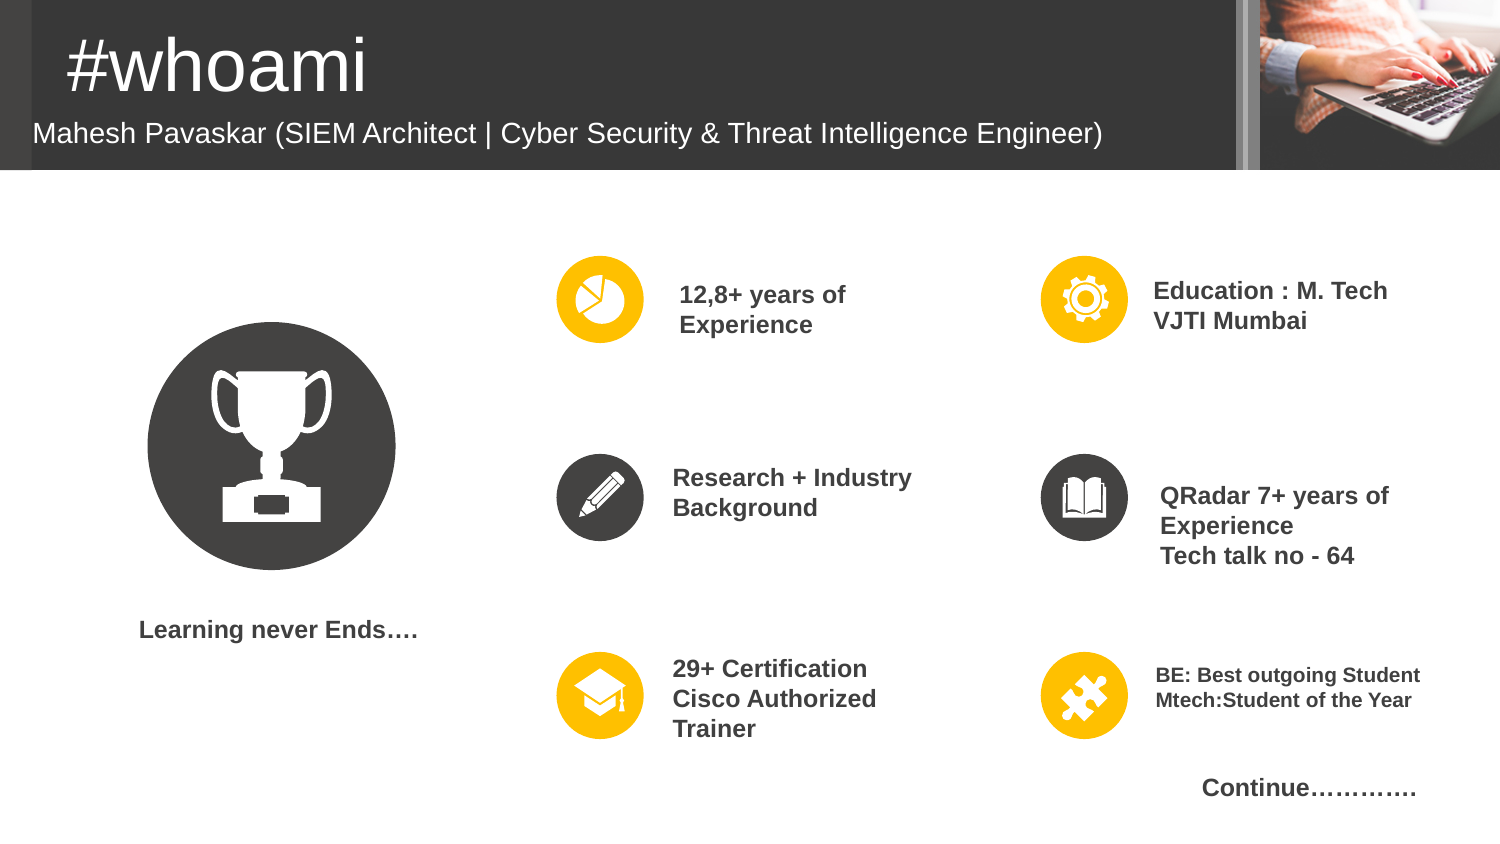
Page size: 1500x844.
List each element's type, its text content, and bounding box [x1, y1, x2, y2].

text_box 12,8+ years of Experience [664, 271, 987, 347]
text_box [1060, 475, 1109, 520]
text_box [1038, 253, 1131, 346]
list #whoami [53, 13, 1235, 108]
picture [0, 0, 1500, 844]
text_box [554, 253, 646, 346]
text_box [554, 649, 646, 742]
text_box BE: Best outgoing Student Mtech:Student of the Year [1140, 654, 1460, 719]
text_box QRadar 7+ years of Experience Tech talk no - 64 [1145, 472, 1495, 577]
list Mahesh Pavaskar (SIEM Architect | Cyber Security & Threat Intelligence Engineer) [17, 108, 1235, 156]
text_box [1038, 649, 1131, 742]
text_box [1038, 451, 1131, 544]
text_box [554, 451, 646, 544]
text_box Continue…………. [1187, 764, 1483, 810]
text_box [577, 469, 627, 520]
text_box [209, 368, 334, 525]
text_box 29+ Certification Cisco Authorized Trainer [657, 645, 977, 750]
text_box Learning never Ends…. [123, 606, 446, 652]
text_box [1058, 672, 1110, 724]
text_box [572, 666, 628, 718]
text_box [1060, 273, 1112, 325]
text_box [573, 273, 627, 326]
text_box Education : M. Tech VJTI Mumbai [1138, 266, 1449, 342]
text_box [145, 319, 398, 573]
text_box Research + Industry Background [657, 453, 954, 559]
